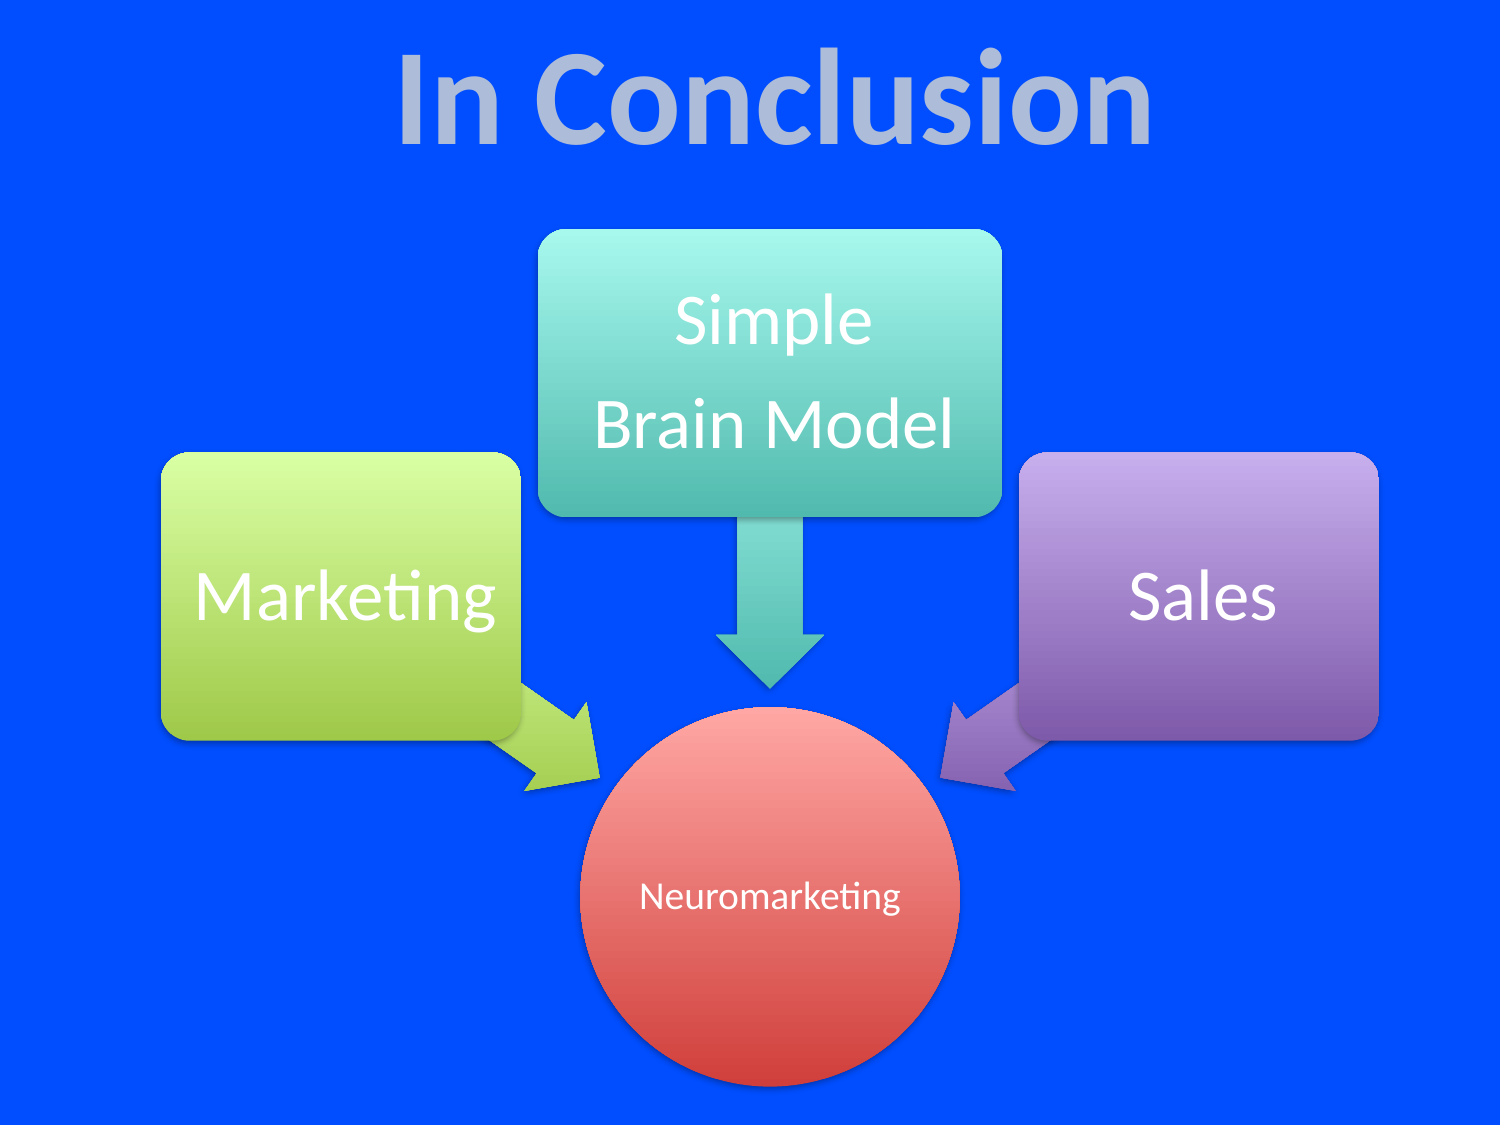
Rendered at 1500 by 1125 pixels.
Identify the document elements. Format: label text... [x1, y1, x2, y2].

text_box In Conclusion [186, 0, 1364, 180]
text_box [67, 228, 1473, 1087]
